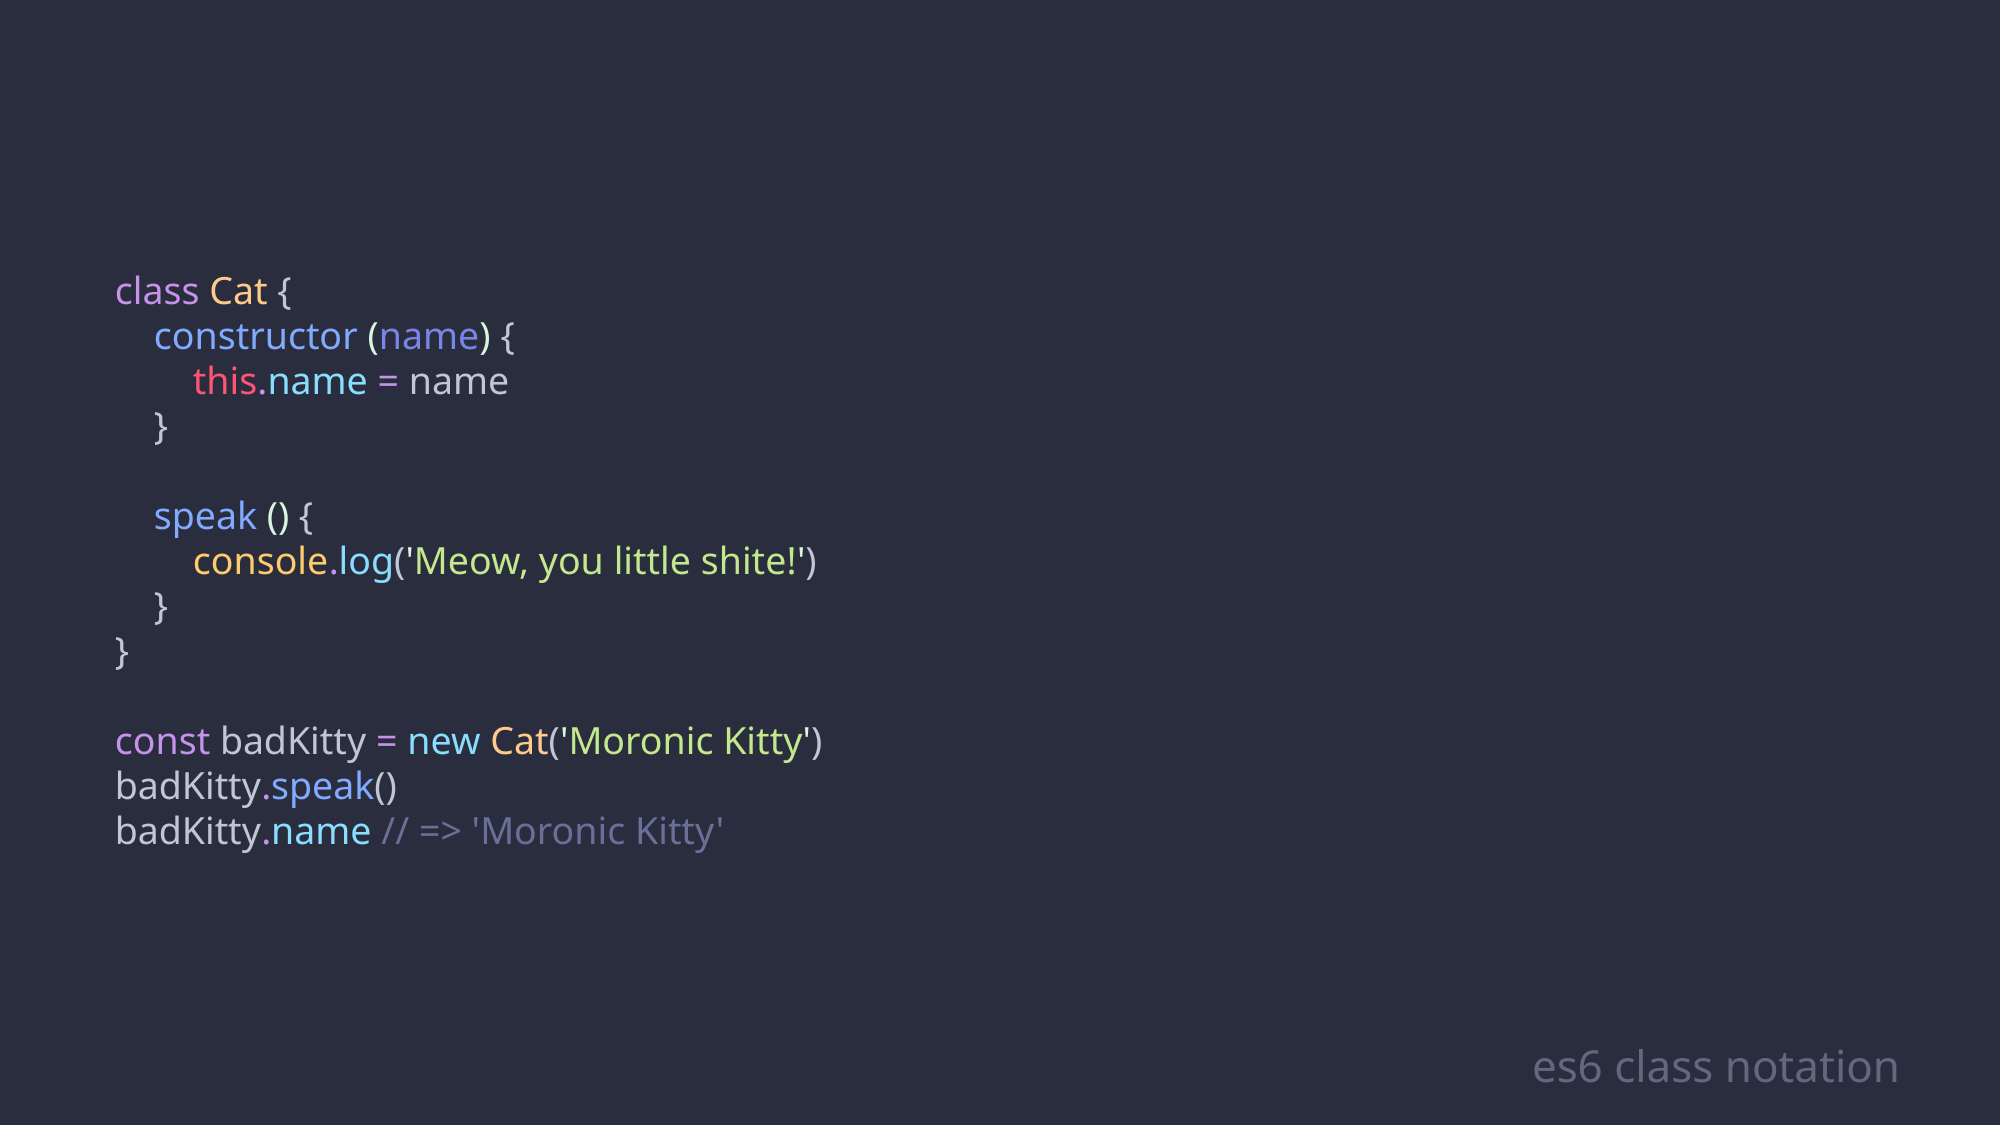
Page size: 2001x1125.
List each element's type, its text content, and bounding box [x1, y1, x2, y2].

list es6 class notation [100, 1037, 1901, 1100]
text_box class Cat { constructor (name) { this.name = name } speak () { console.log('Meow, you little shite!') } } const badKitty = new Cat('Moronic Kitty') badKitty.speak() badKitty.name // => 'Moronic Kitty' [100, 259, 1714, 860]
